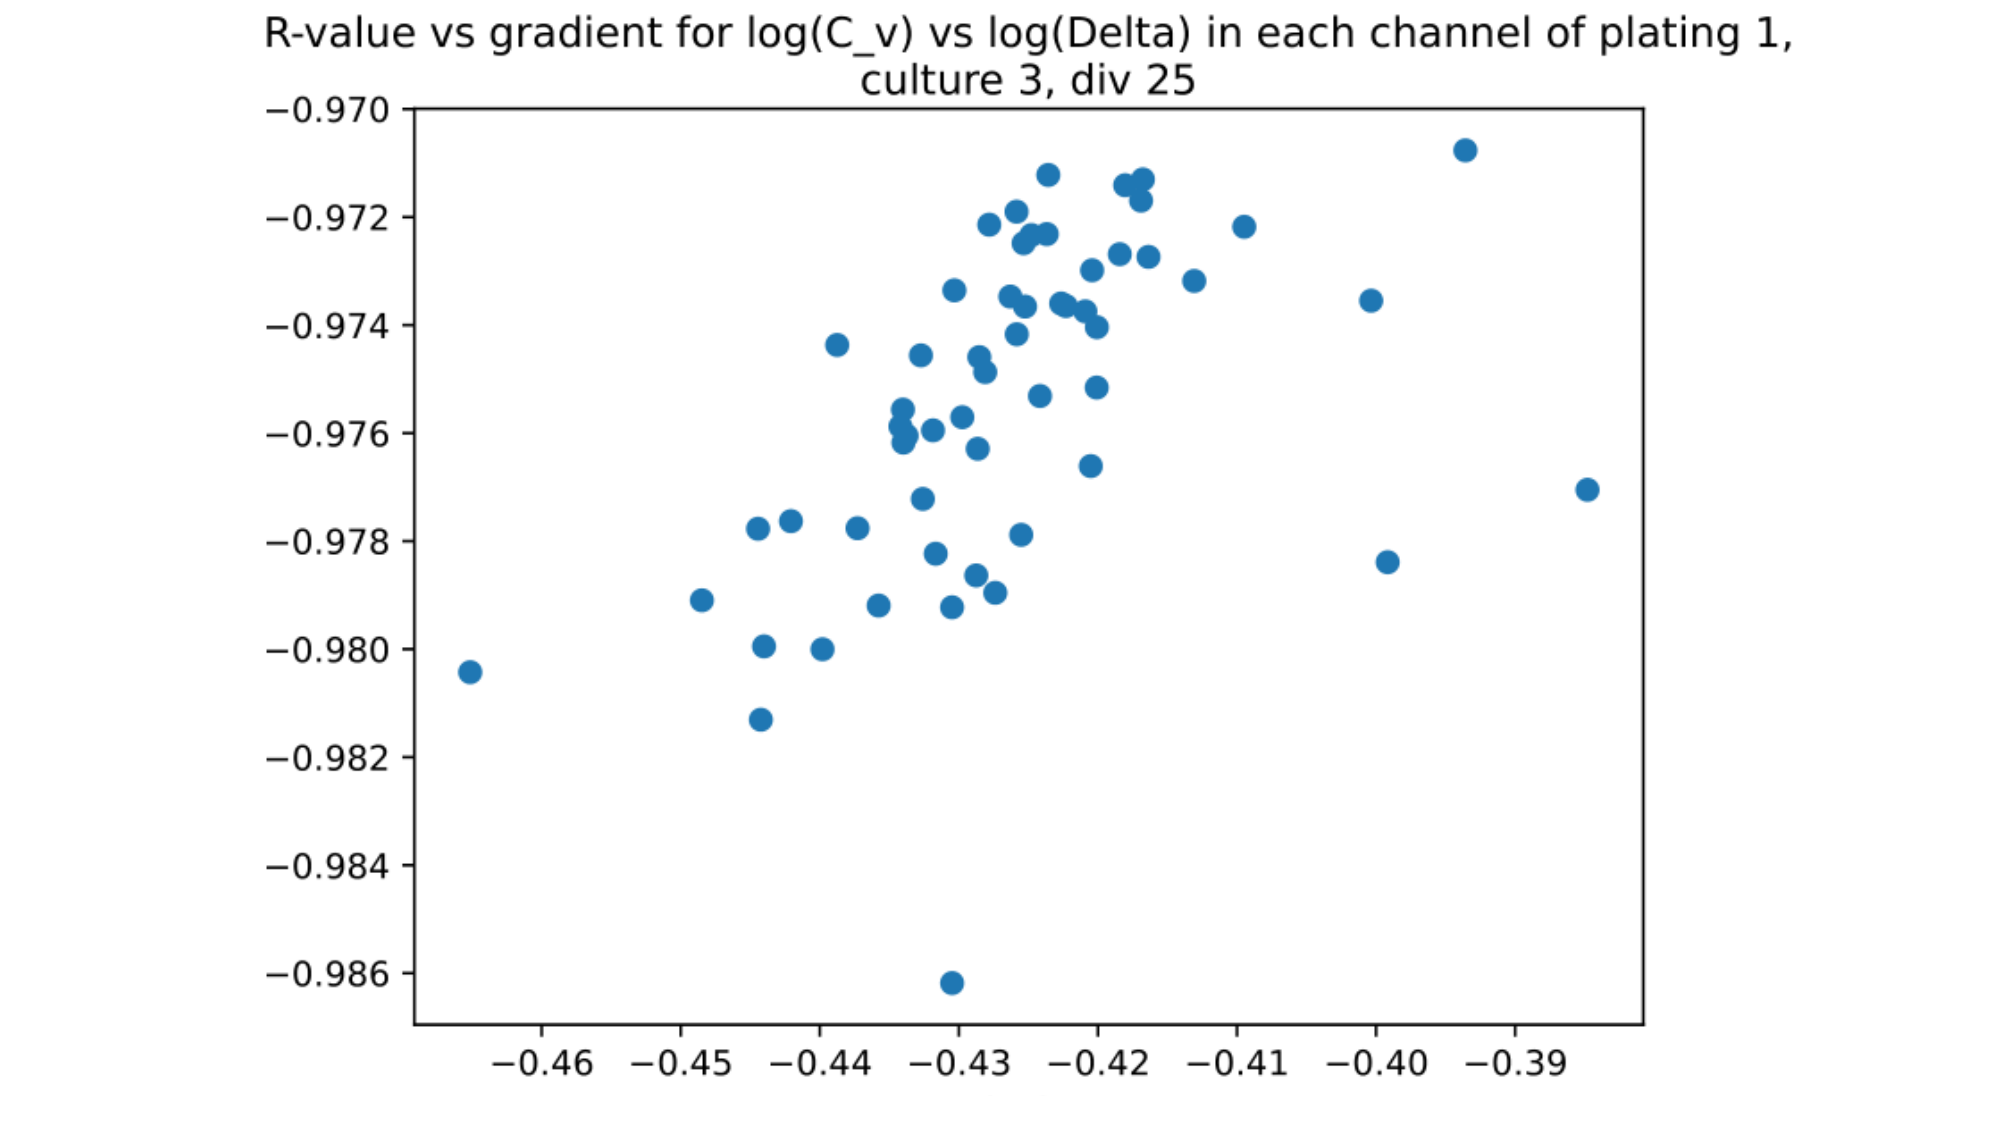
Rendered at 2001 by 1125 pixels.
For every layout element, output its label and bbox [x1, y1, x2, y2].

picture [258, 0, 1802, 1096]
